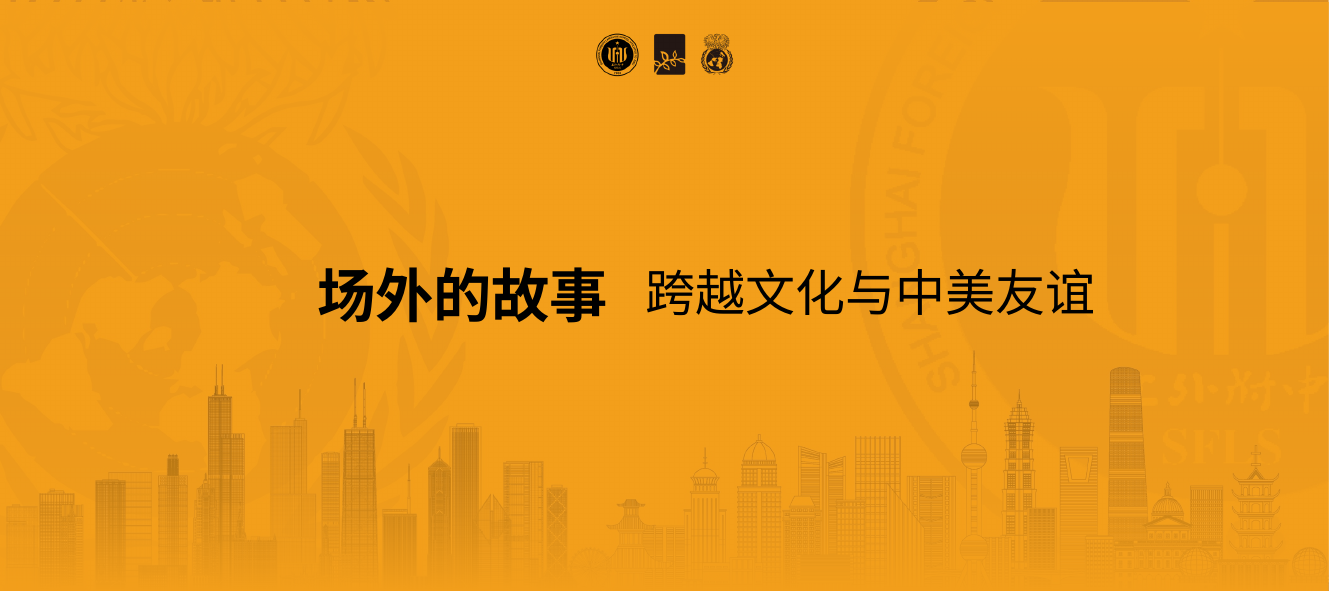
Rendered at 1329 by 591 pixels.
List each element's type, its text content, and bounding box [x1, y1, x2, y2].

subtitle 跨越文化与中美友谊 [556, 243, 1184, 331]
title 场外的故事 [0, 132, 961, 338]
picture [592, 31, 736, 78]
